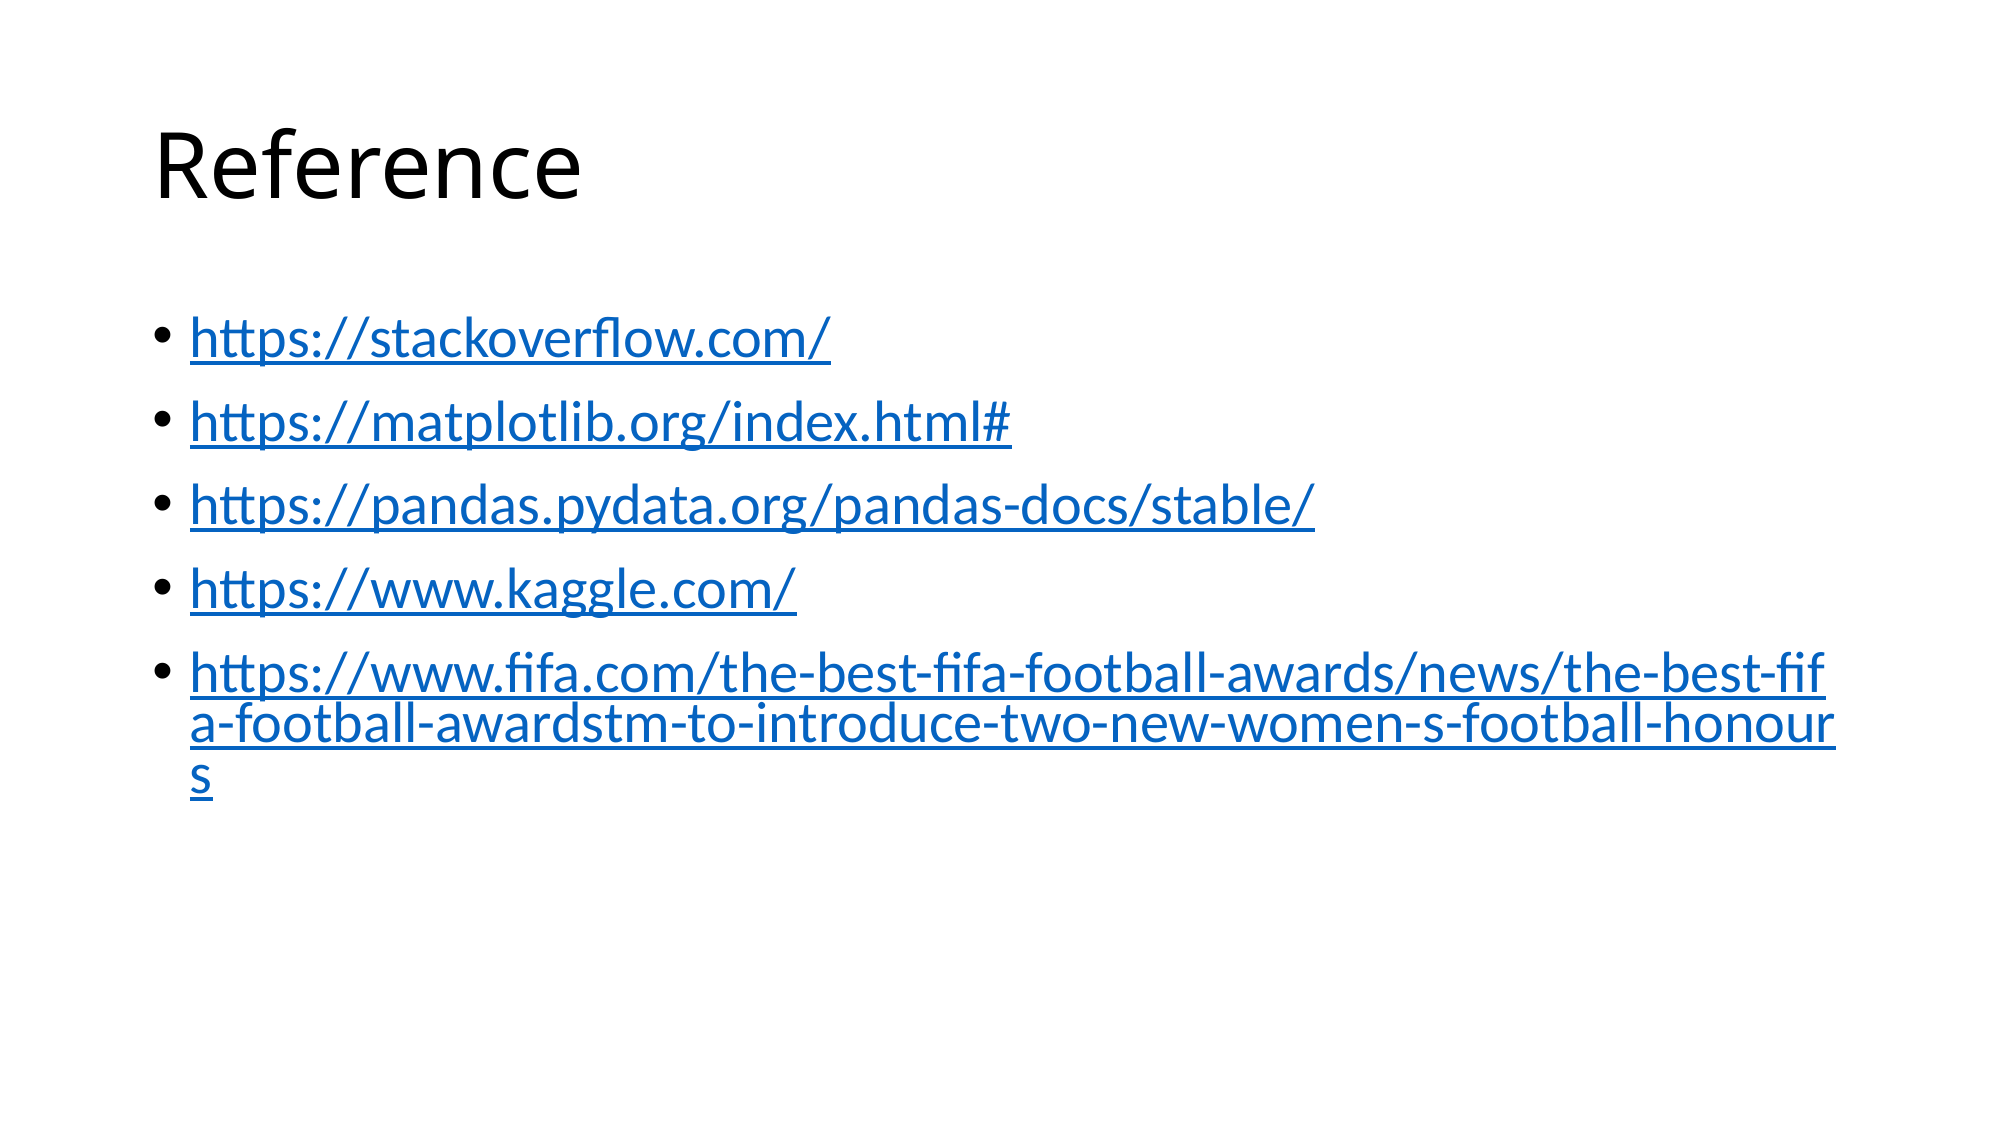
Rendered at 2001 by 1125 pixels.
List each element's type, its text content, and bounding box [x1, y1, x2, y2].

list https://stackoverflow.com/ https://matplotlib.org/index.html# https://pandas.pydata.org/pandas-docs/stable/ https://www.kaggle.com/ https://www.fifa.com/the-best-fifa-football-awards/news/the-best-fifa-football-awardstm-to-introduce-two-new-women-s-football-honours [137, 299, 1863, 1014]
title Reference [137, 59, 1863, 278]
